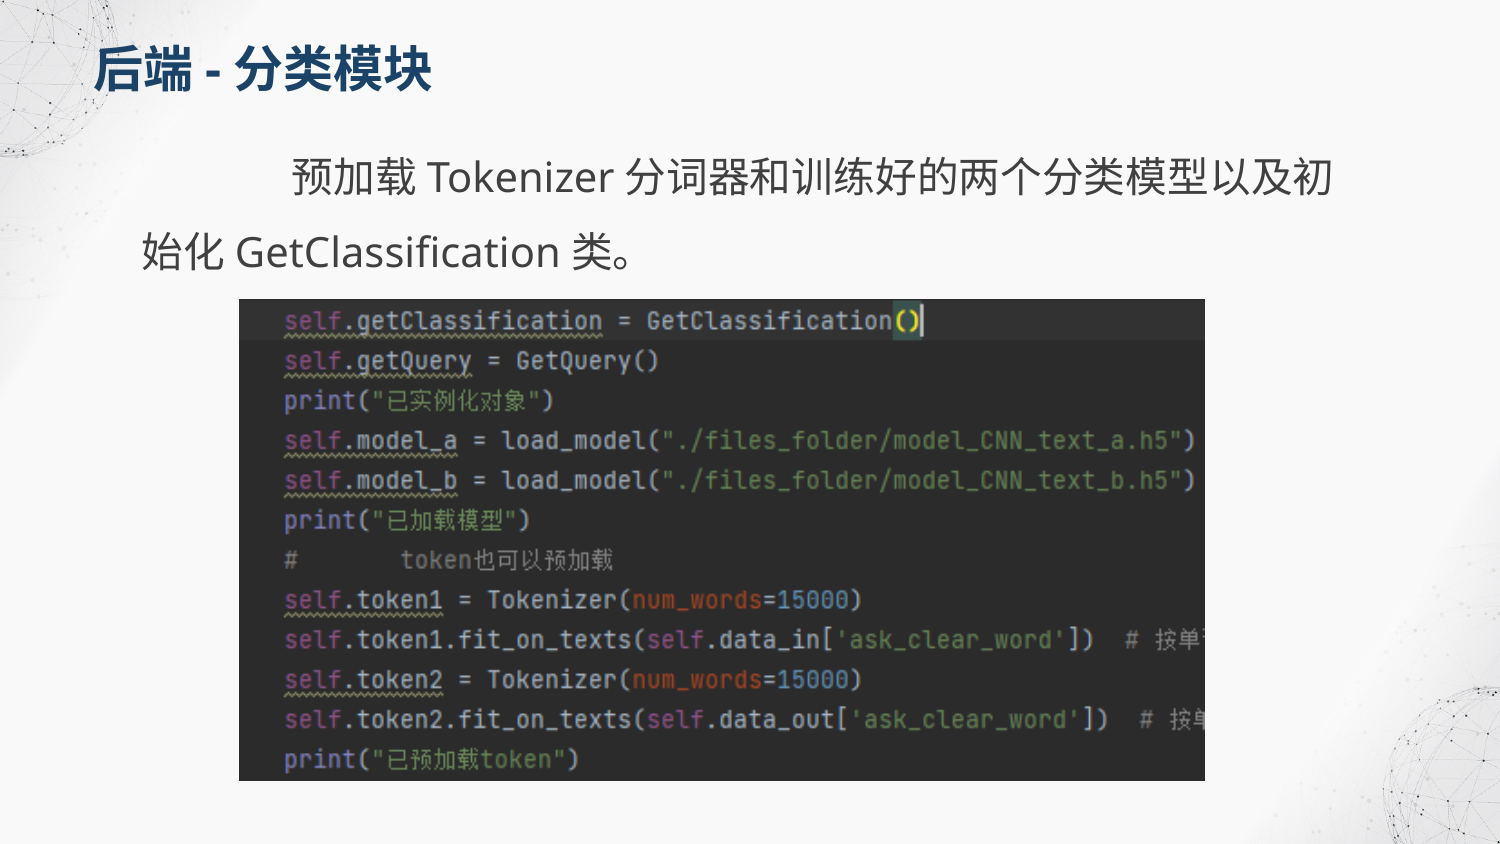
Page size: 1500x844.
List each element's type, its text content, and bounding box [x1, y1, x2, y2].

text_box 预加载Tokenizer分词器和训练好的两个分类模型以及初始化GetClassification类。 [126, 117, 1379, 283]
picture [0, 0, 1500, 844]
text_box 后端-分类模块 [82, 31, 662, 103]
